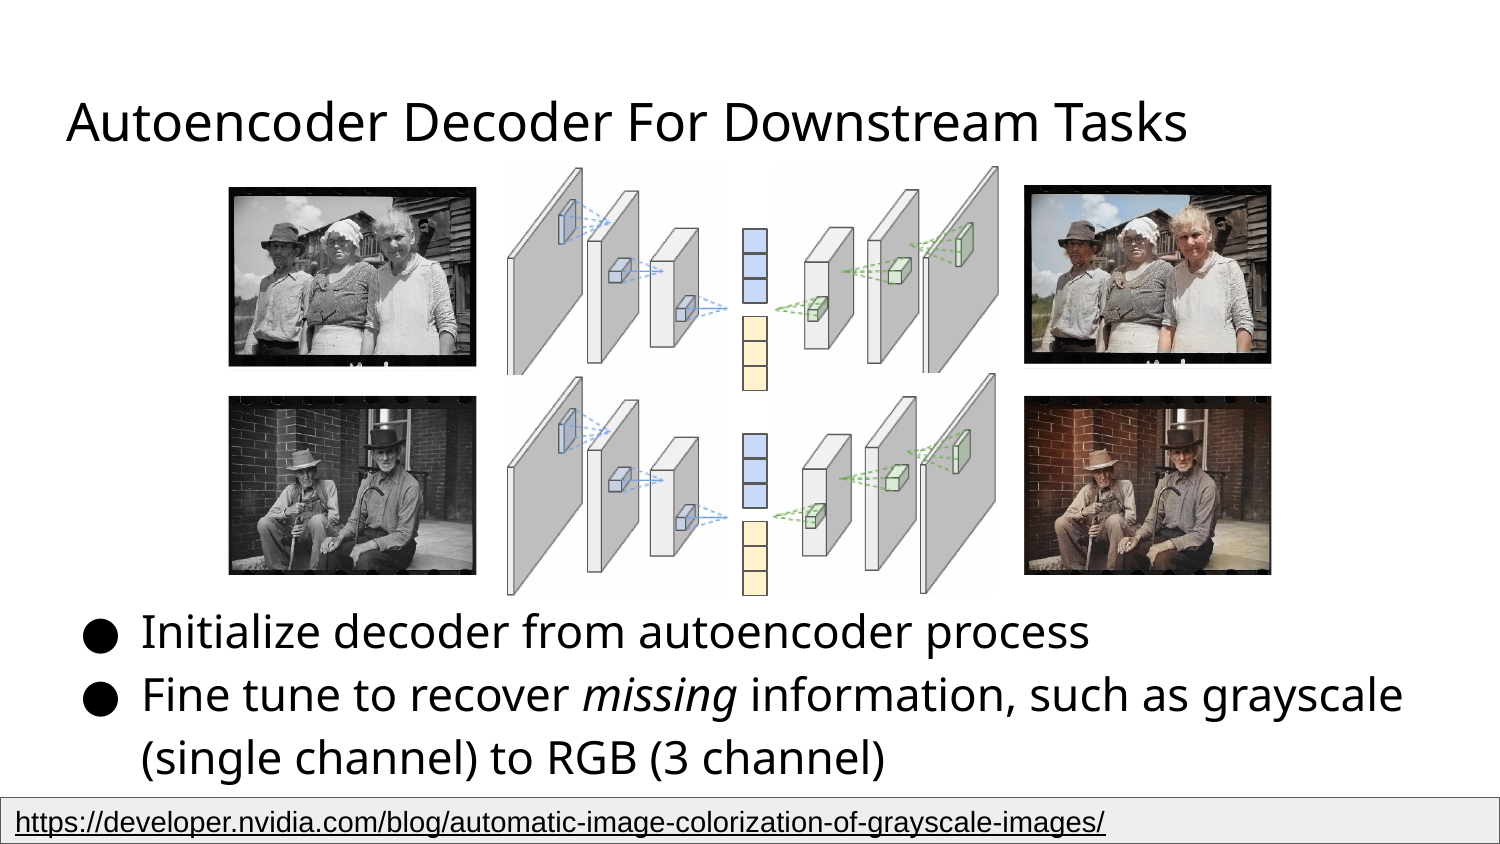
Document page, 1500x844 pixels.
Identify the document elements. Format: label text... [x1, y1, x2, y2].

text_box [228, 166, 1272, 372]
text_box https://developer.nvidia.com/blog/automatic-image-colorization-of-grayscale-images/ [0, 797, 1500, 844]
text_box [228, 373, 1272, 596]
list Initialize decoder from autoencoder process Fine tune to recover missing information, such as grayscale (single channel) to RGB (3 channel) [51, 579, 1449, 797]
title Autoencoder Decoder For Downstream Tasks [51, 72, 1449, 167]
